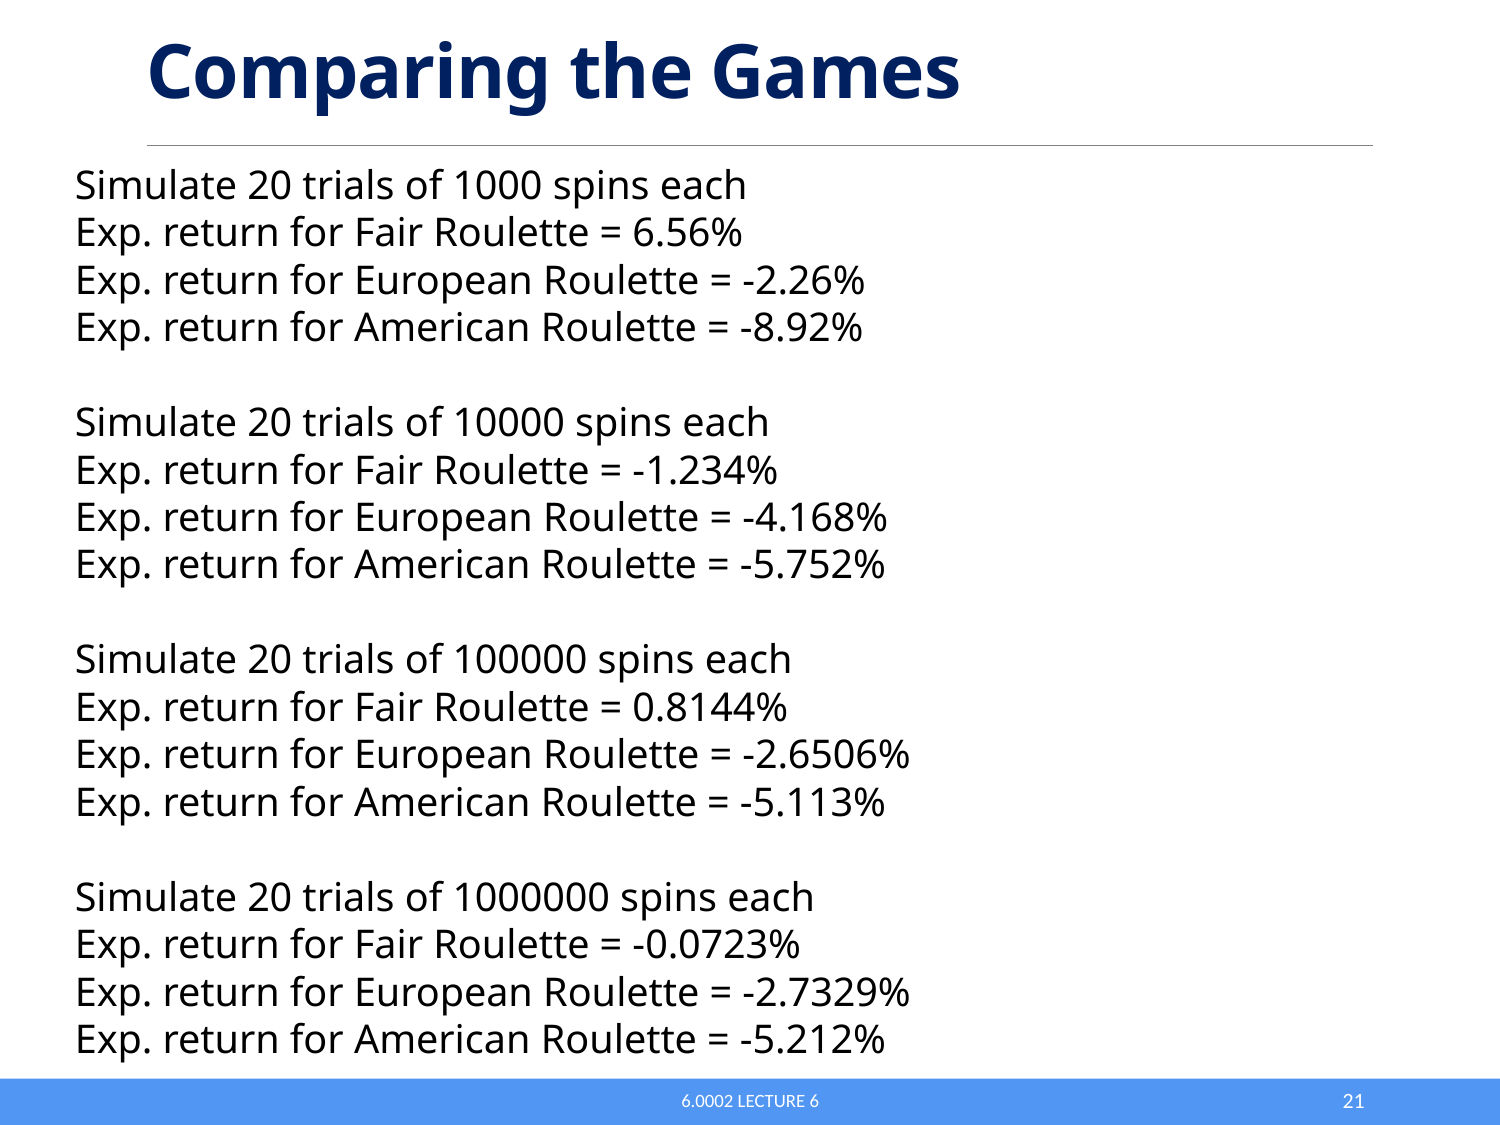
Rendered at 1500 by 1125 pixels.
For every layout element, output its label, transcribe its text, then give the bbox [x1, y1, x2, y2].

text_box Simulate 20 trials of 1000 spins each Exp. return for Fair Roulette = 6.56% Exp. return for European Roulette = -2.26% Exp. return for American Roulette = -8.92% Simulate 20 trials of 10000 spins each Exp. return for Fair Roulette = -1.234% Exp. return for European Roulette = -4.168% Exp. return for American Roulette = -5.752% Simulate 20 trials of 100000 spins each Exp. return for Fair Roulette = 0.8144% Exp. return for European Roulette = -2.6506% Exp. return for American Roulette = -5.113% Simulate 20 trials of 1000000 spins each Exp. return for Fair Roulette = -0.0723% Exp. return for European Roulette = -2.7329% Exp. return for American Roulette = -5.212% [60, 152, 1461, 1070]
title Comparing the Games [131, 42, 1369, 122]
slide_number 21 [1218, 1070, 1380, 1125]
footer 6.0002 Lecture 6 [453, 1070, 1047, 1125]
